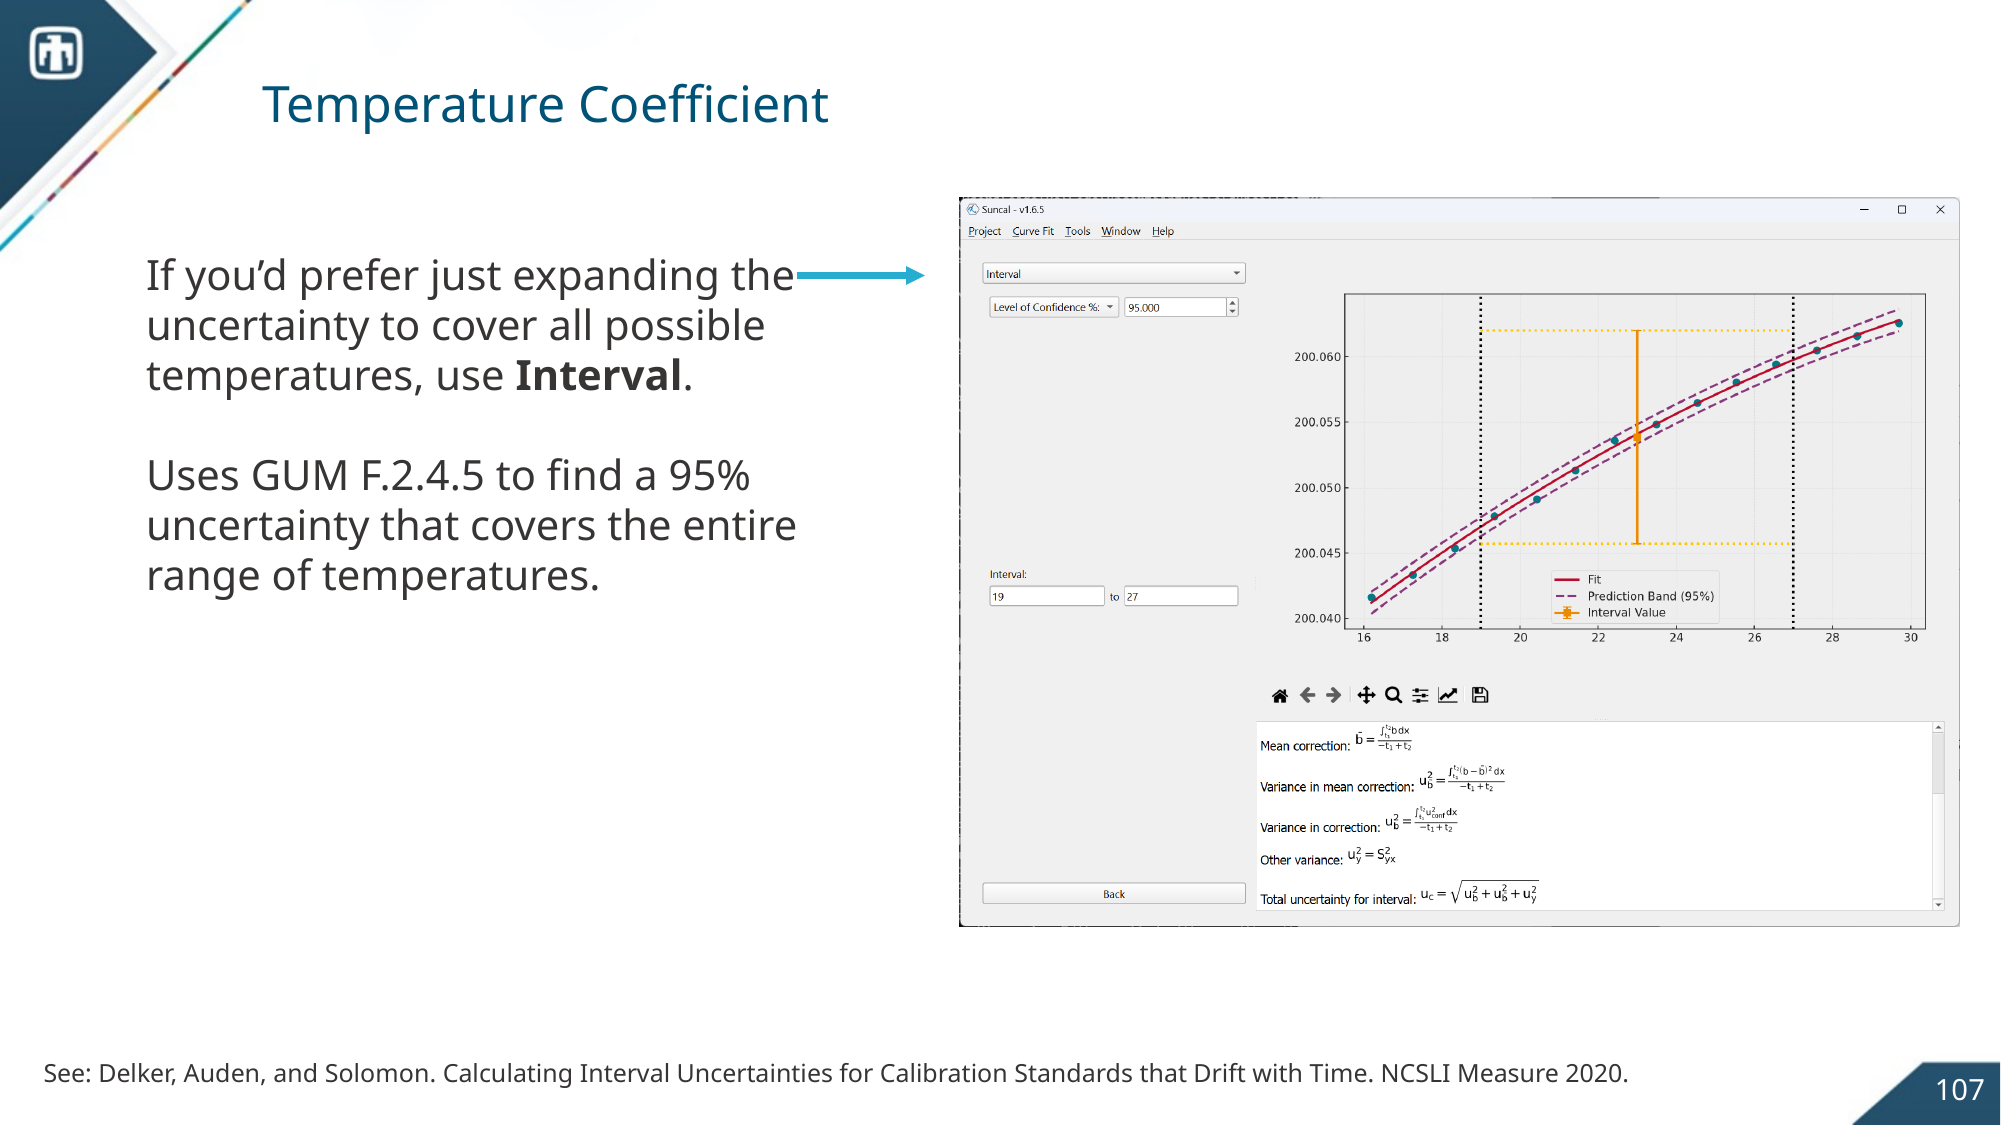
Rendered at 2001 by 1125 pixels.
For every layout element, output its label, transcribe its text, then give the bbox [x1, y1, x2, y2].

title Temperature Coefficient [262, 42, 1919, 170]
text_box If you’d prefer just expanding the uncertainty to cover all possible temperatures, use Interval. Uses GUM F.2.4.5 to find a 95% uncertainty that covers the entire range of temperatures. [56, 241, 828, 607]
picture [0, 0, 2001, 1125]
slide_number 107 [1919, 1061, 2000, 1122]
text_box See: Delker, Auden, and Solomon. Calculating Interval Uncertainties for Calibration Standards that Drift with Time. NCSLI Measure 2020. [28, 1049, 1711, 1110]
